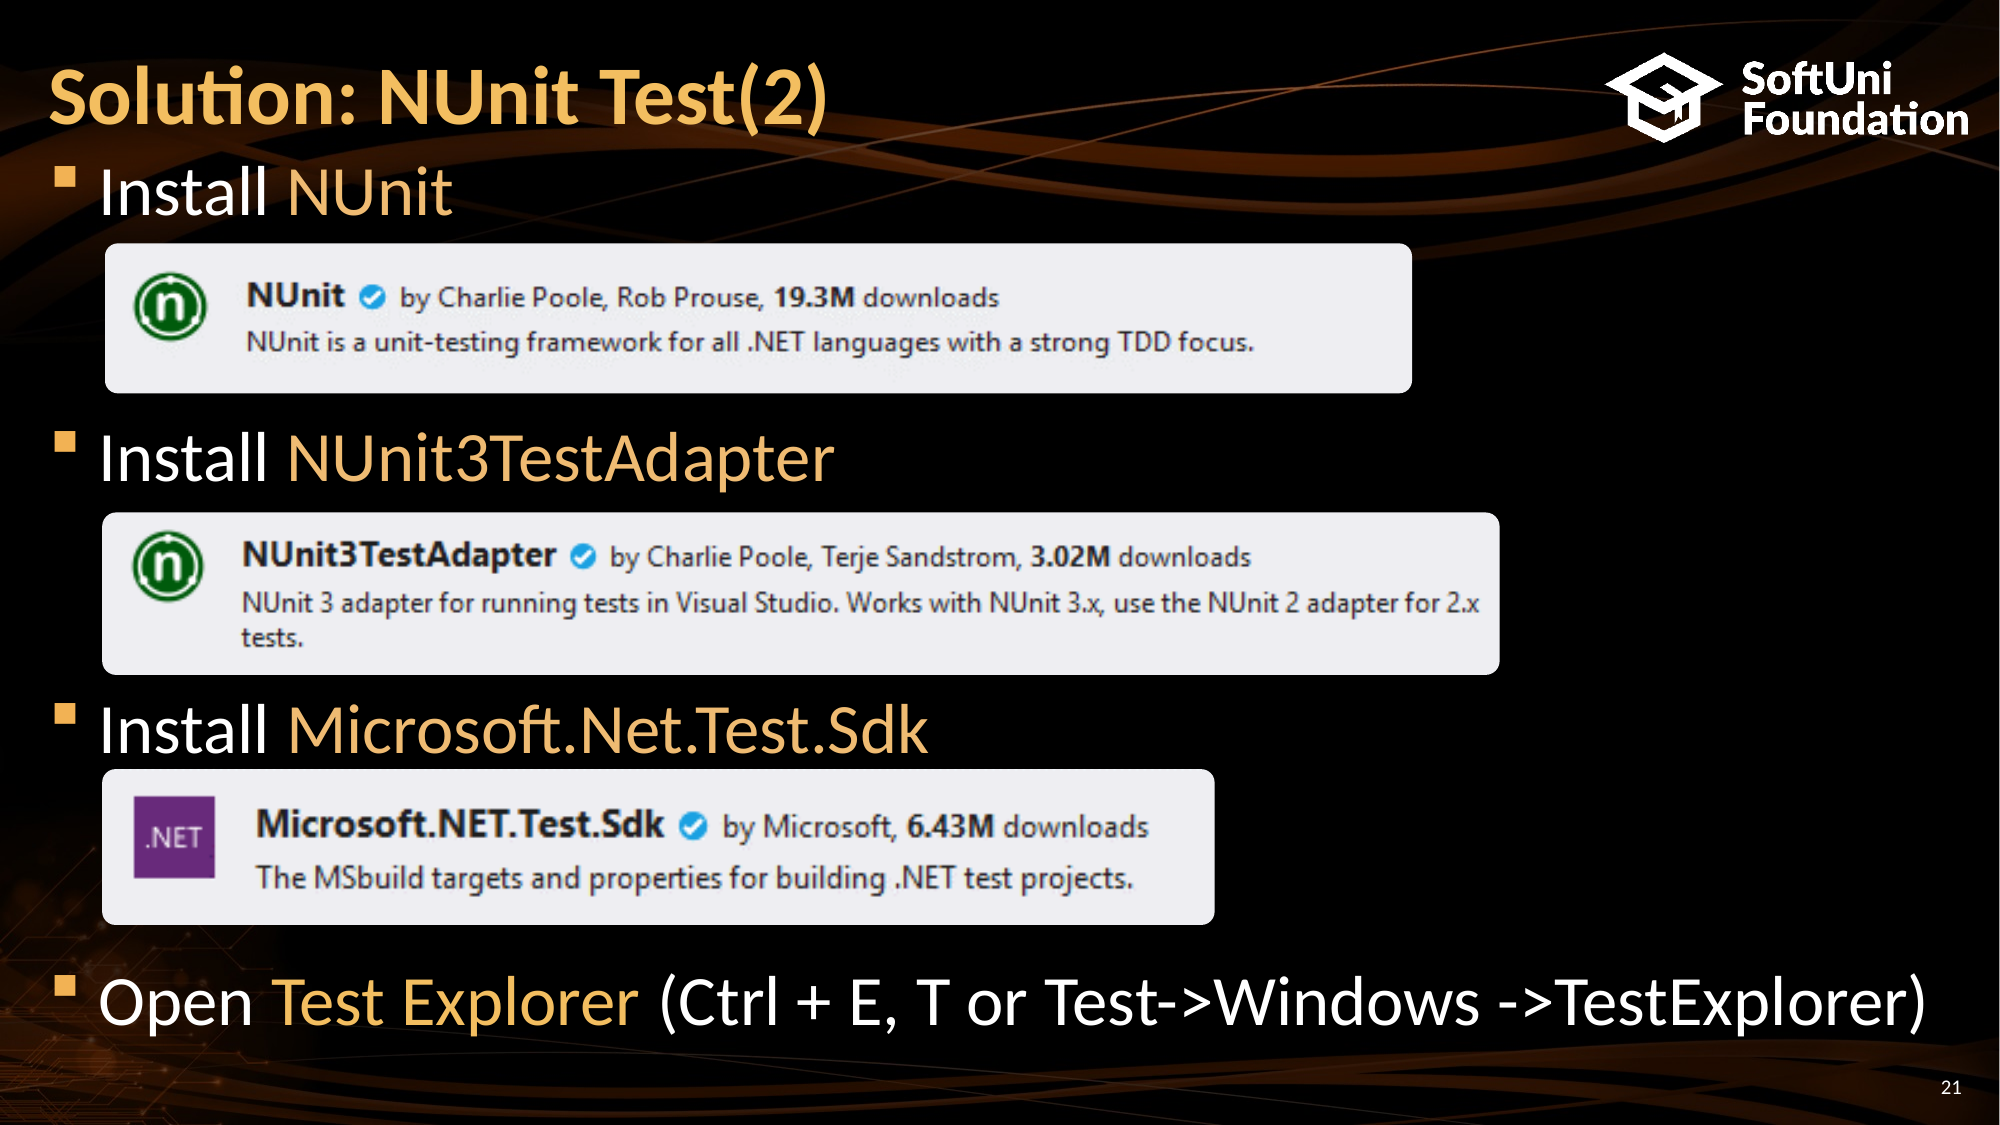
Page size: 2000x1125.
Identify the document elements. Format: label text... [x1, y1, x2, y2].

list Install NUnit Install NUnit3TestAdapter Install Microsoft.Net.Test.Sdk Open Test Explorer (Ctrl + E, T or Test->Windows ->TestExplorer) [30, 162, 1999, 1103]
picture [0, 0, 2000, 1125]
title Solution: NUnit Test(2) [30, 6, 1602, 189]
